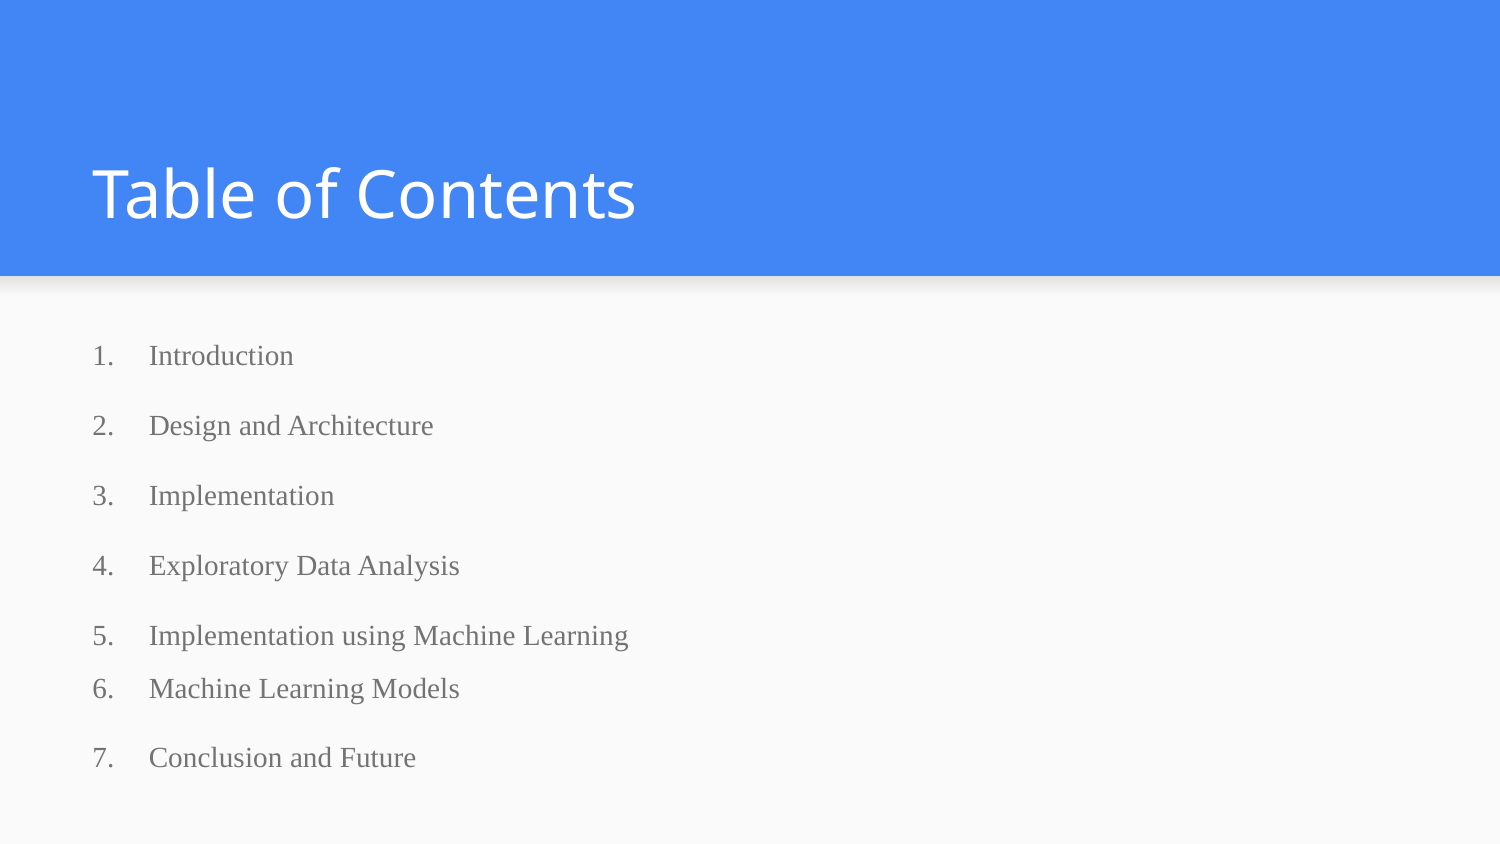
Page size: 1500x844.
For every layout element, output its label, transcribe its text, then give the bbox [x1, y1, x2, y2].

list Introduction Design and Architecture Implementation Exploratory Data Analysis Implementation using Machine Learning Machine Learning Models Conclusion and Future [77, 286, 1427, 833]
title Table of Contents [77, 121, 1427, 248]
